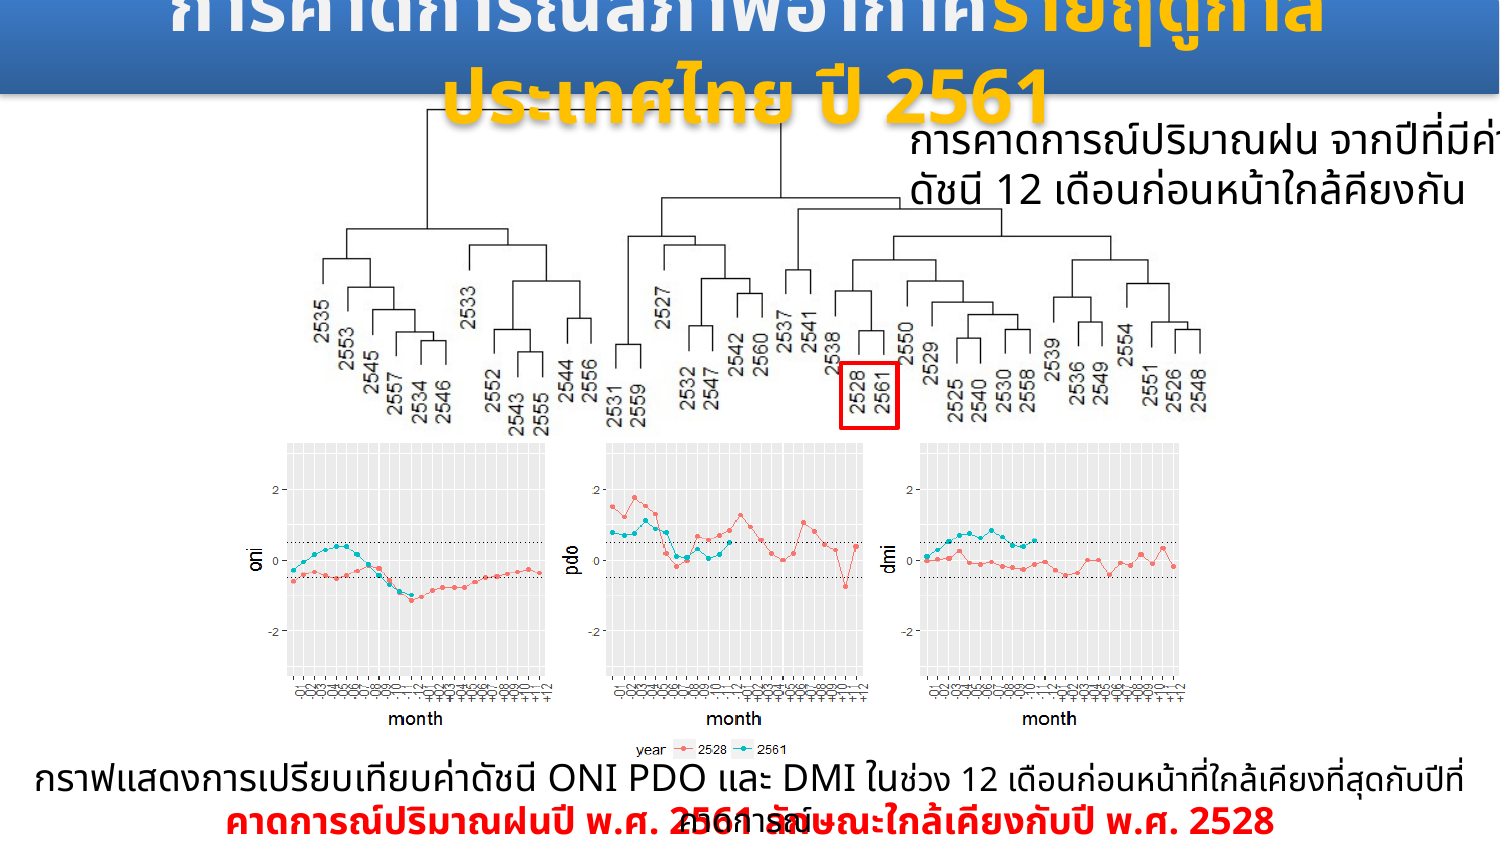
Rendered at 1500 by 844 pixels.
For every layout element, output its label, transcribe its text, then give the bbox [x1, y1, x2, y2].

text_box การคาดการณ์ปริมาณฝน จากปีที่มีค่าดัชนี 12 เดือนก่อนหน้าใกล้คียงกัน [1242, 105, 1500, 221]
picture [237, 436, 1188, 766]
text_box กราฟแสดงการเปรียบเทียบค่าดัชนี ONI PDO และ DMI ในช่วง 12 เดือนก่อนหน้าที่ใกล้เคียงที่สุดกับปีที่คาดการณ์ [0, 746, 1500, 844]
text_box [303, 83, 1238, 448]
text_box การคาดการณ์สภาพอากาศรายฤดูกาลประเทศไทย ปี 2561 [0, 0, 1499, 94]
